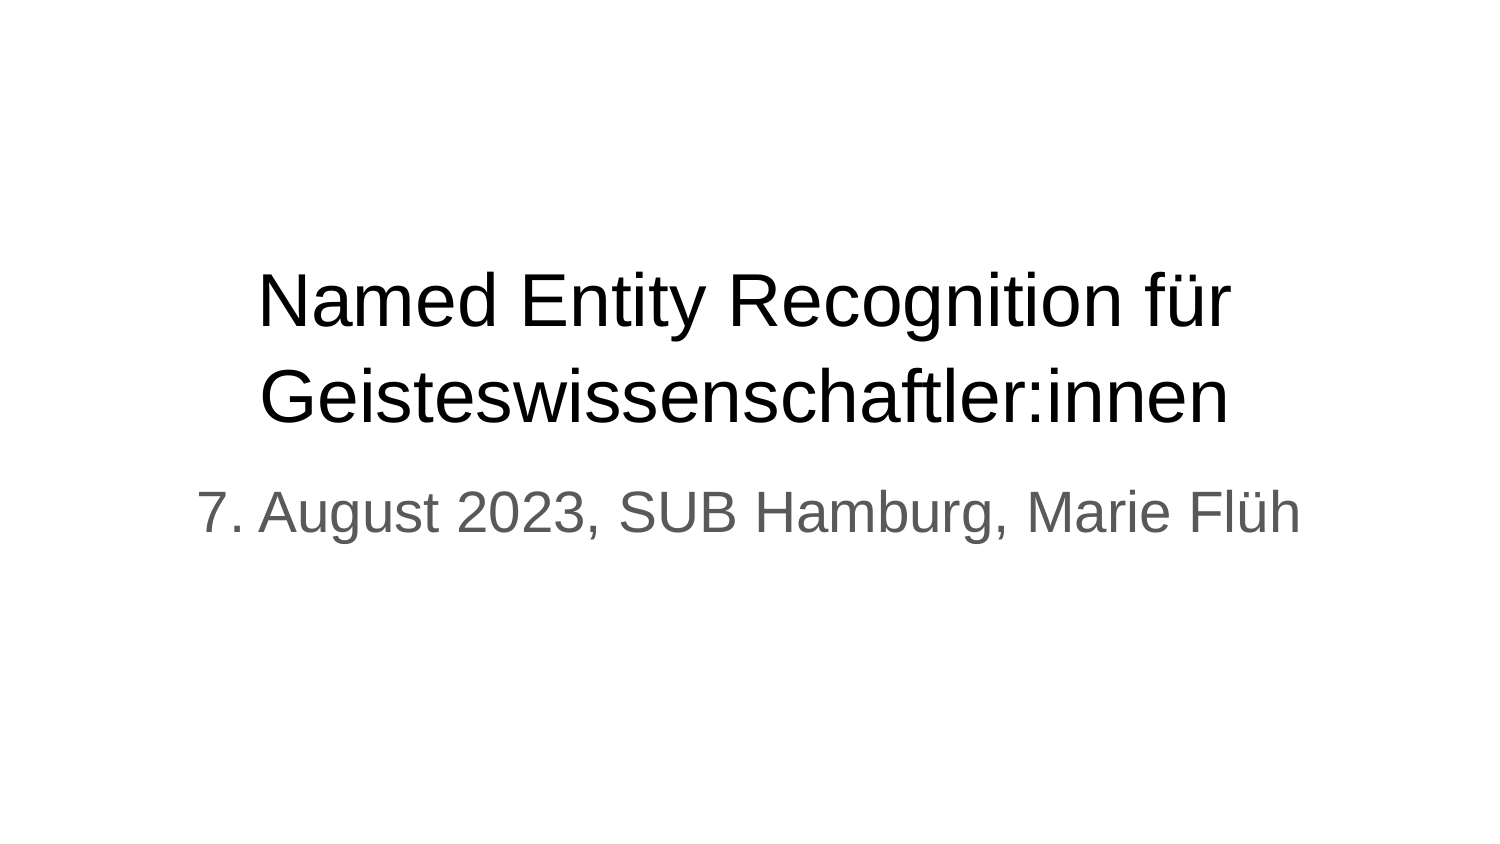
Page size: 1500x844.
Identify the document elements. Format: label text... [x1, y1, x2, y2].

subtitle 7. August 2023, SUB Hamburg, Marie Flüh [51, 464, 1449, 595]
title Named Entity Recognition für Geisteswissenschaftler:innen [46, 117, 1444, 454]
